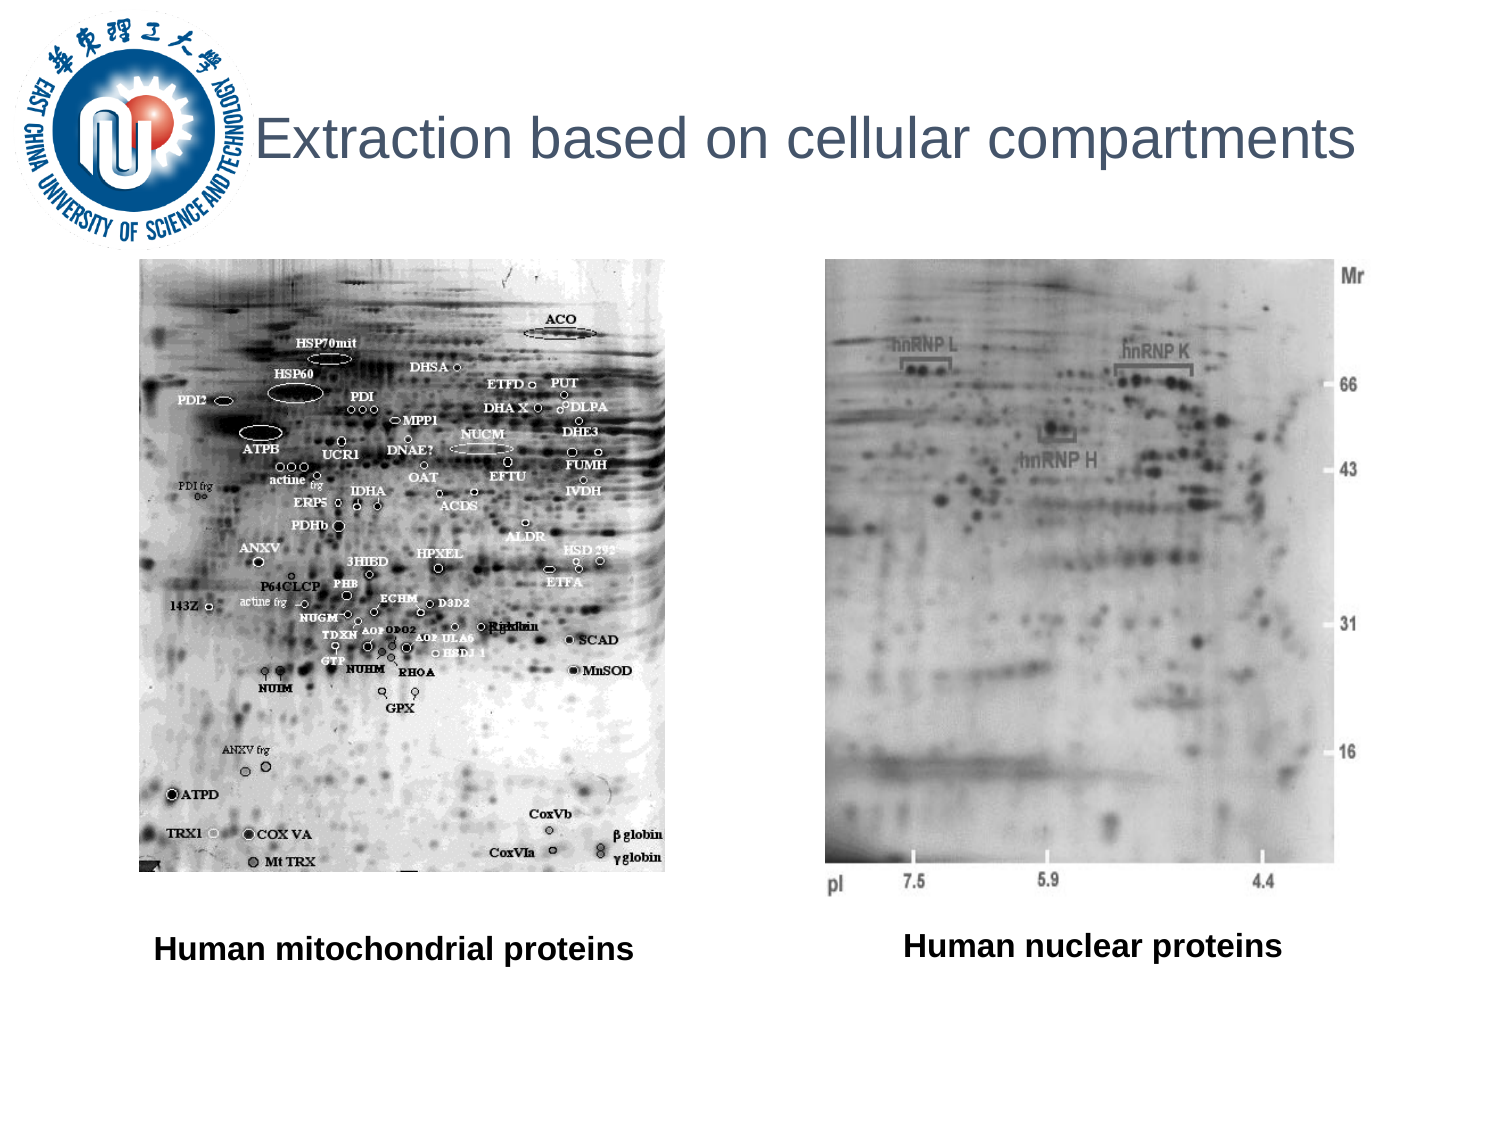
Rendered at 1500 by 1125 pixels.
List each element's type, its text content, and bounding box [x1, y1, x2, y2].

picture [824, 259, 1371, 910]
text_box Human mitochondrial proteins [138, 915, 650, 975]
picture [13, 9, 254, 250]
text_box Human nuclear proteins [888, 913, 1299, 972]
picture [138, 259, 665, 872]
title Extraction based on cellular compartments [112, 62, 1500, 208]
